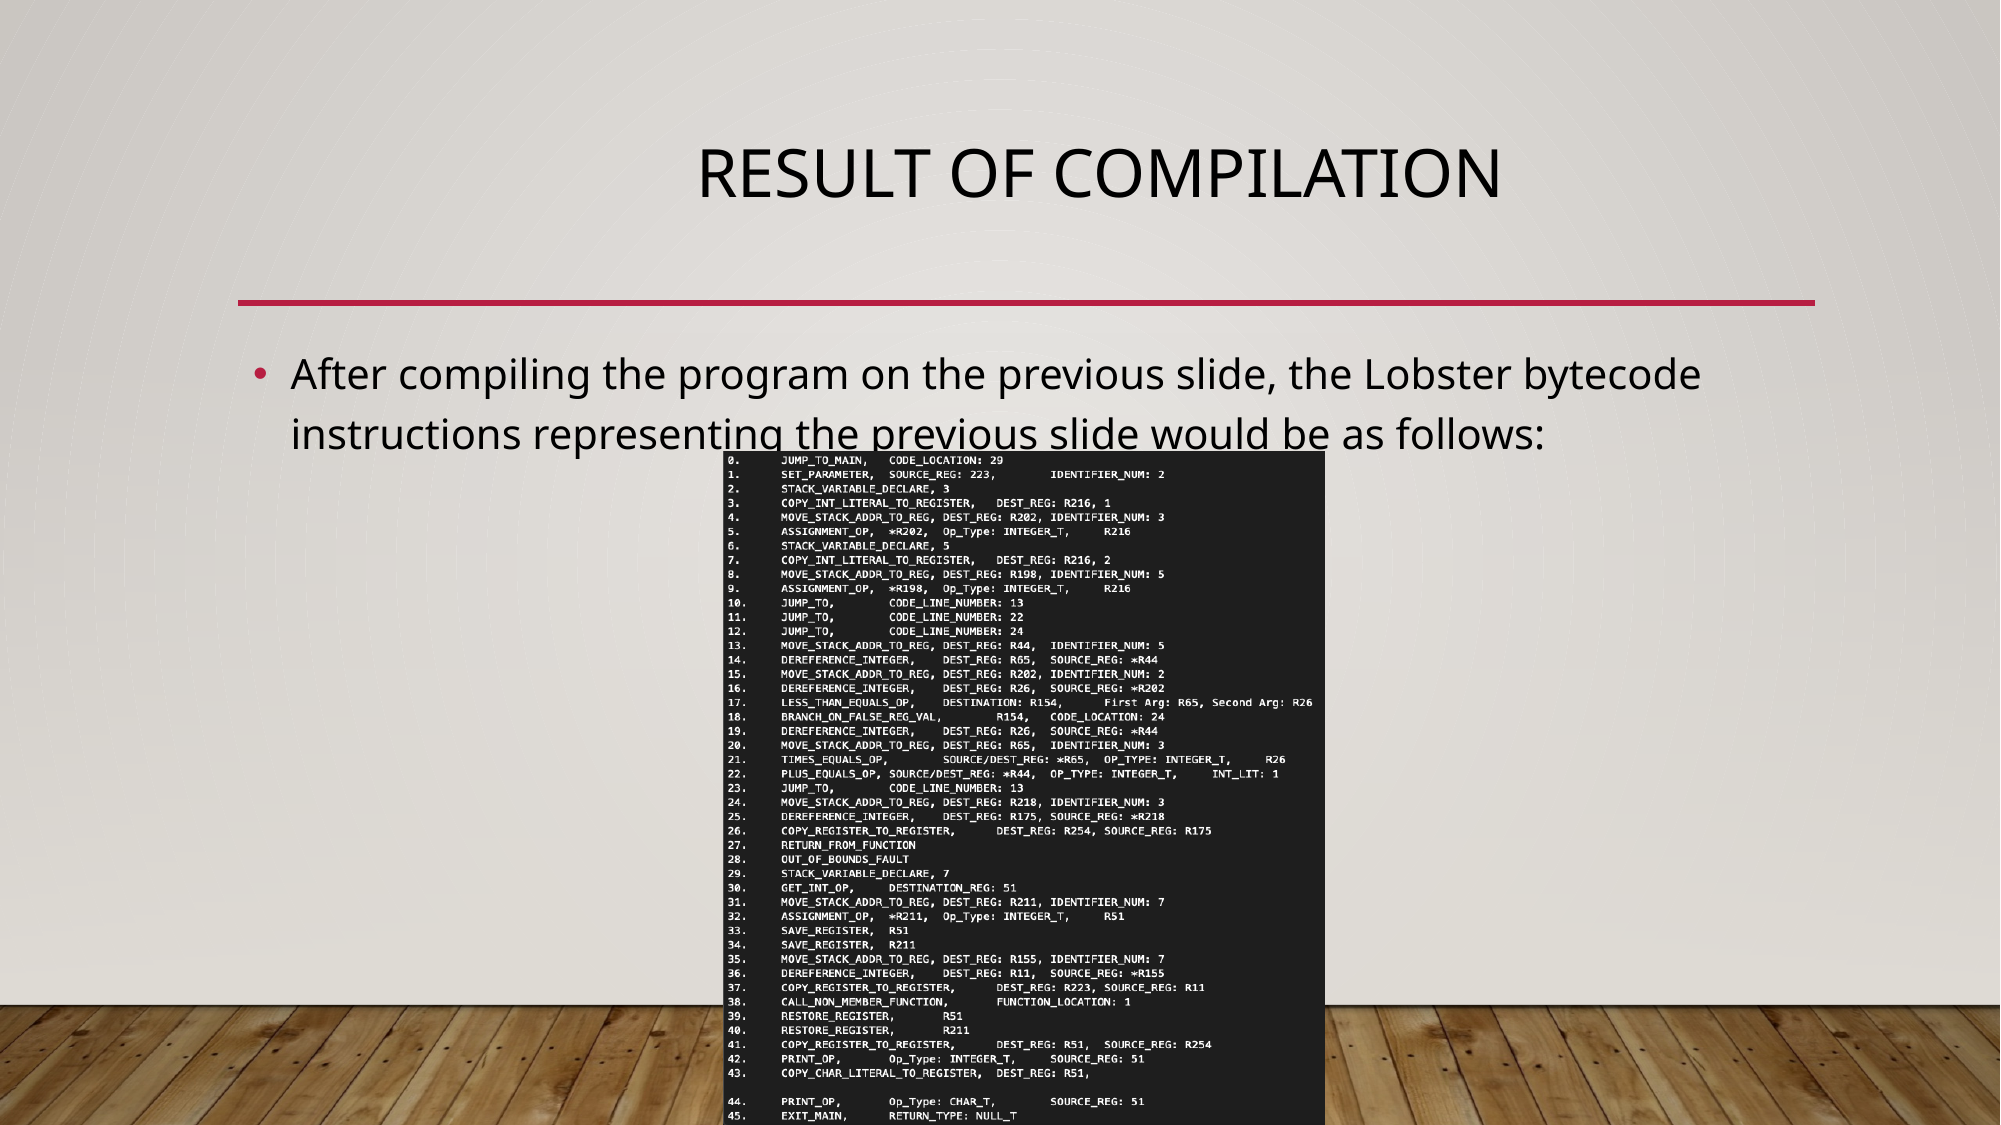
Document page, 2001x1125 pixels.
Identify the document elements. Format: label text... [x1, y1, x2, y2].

title Result of Compilation [238, 131, 1814, 305]
picture [0, 450, 2000, 1125]
list After compiling the program on the previous slide, the Lobster bytecode instructions representing the previous slide would be as follows: [238, 330, 1814, 897]
